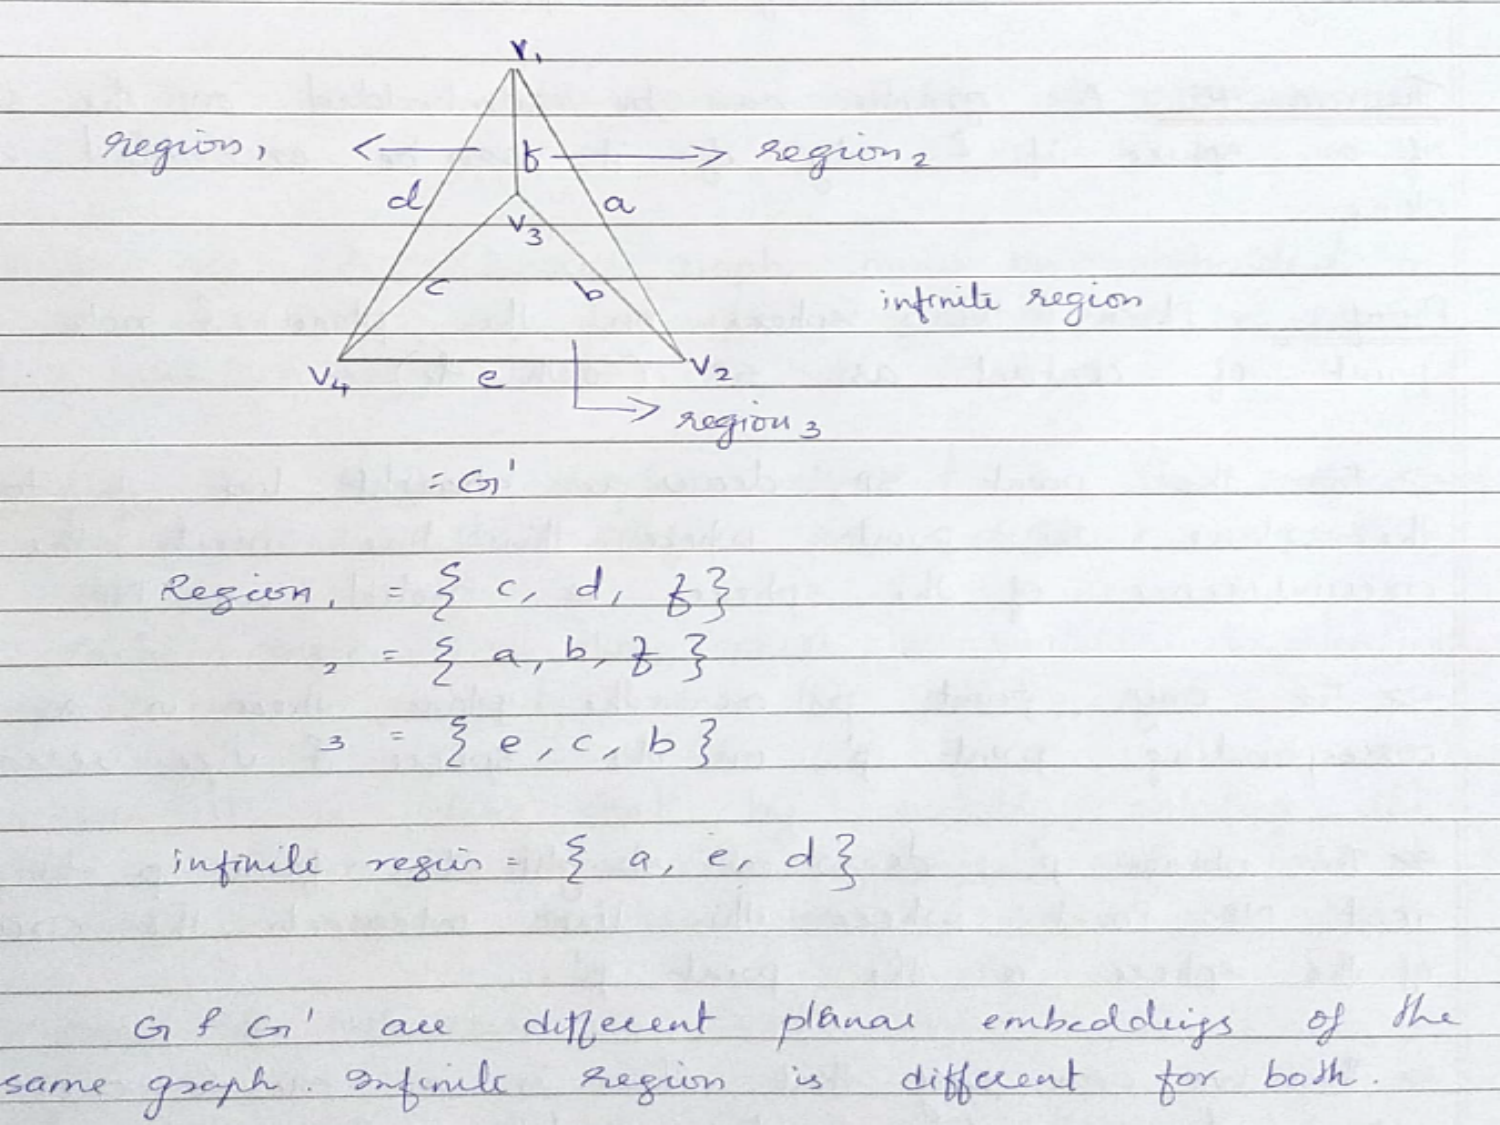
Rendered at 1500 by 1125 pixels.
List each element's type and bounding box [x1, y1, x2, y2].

list [0, 0, 1500, 1125]
